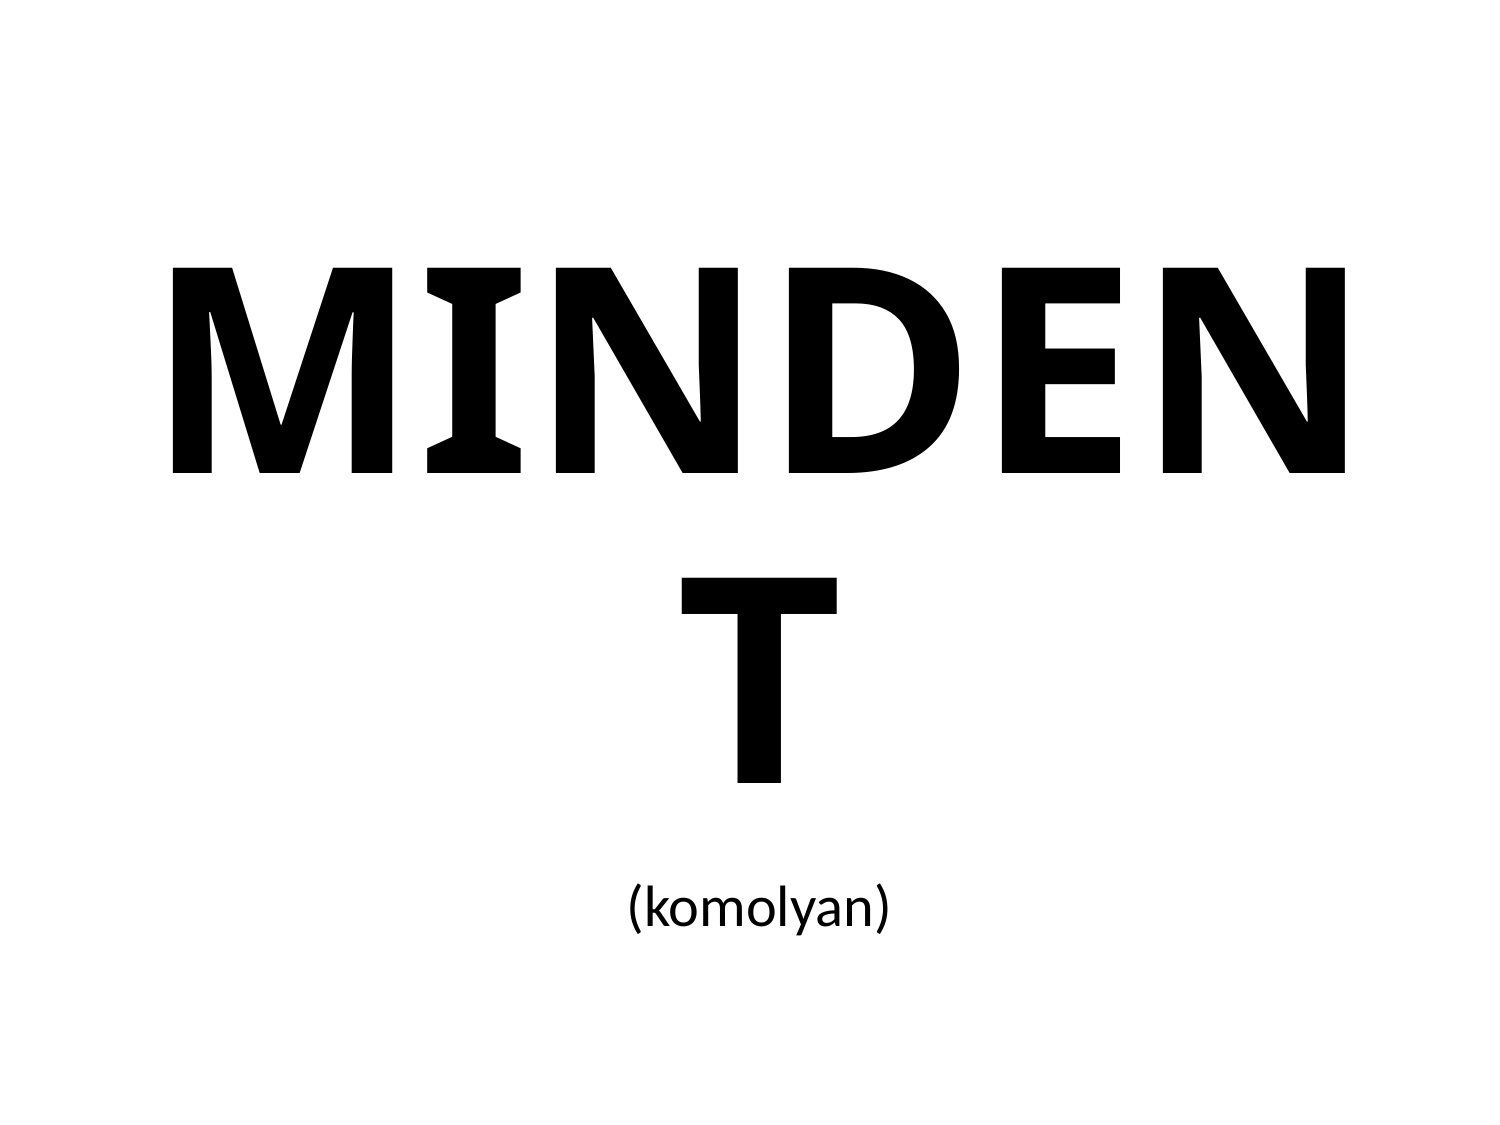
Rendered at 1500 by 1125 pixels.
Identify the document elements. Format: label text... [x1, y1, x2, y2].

text_box (komolyan) [543, 860, 976, 946]
title MINDENT [112, 328, 1407, 742]
